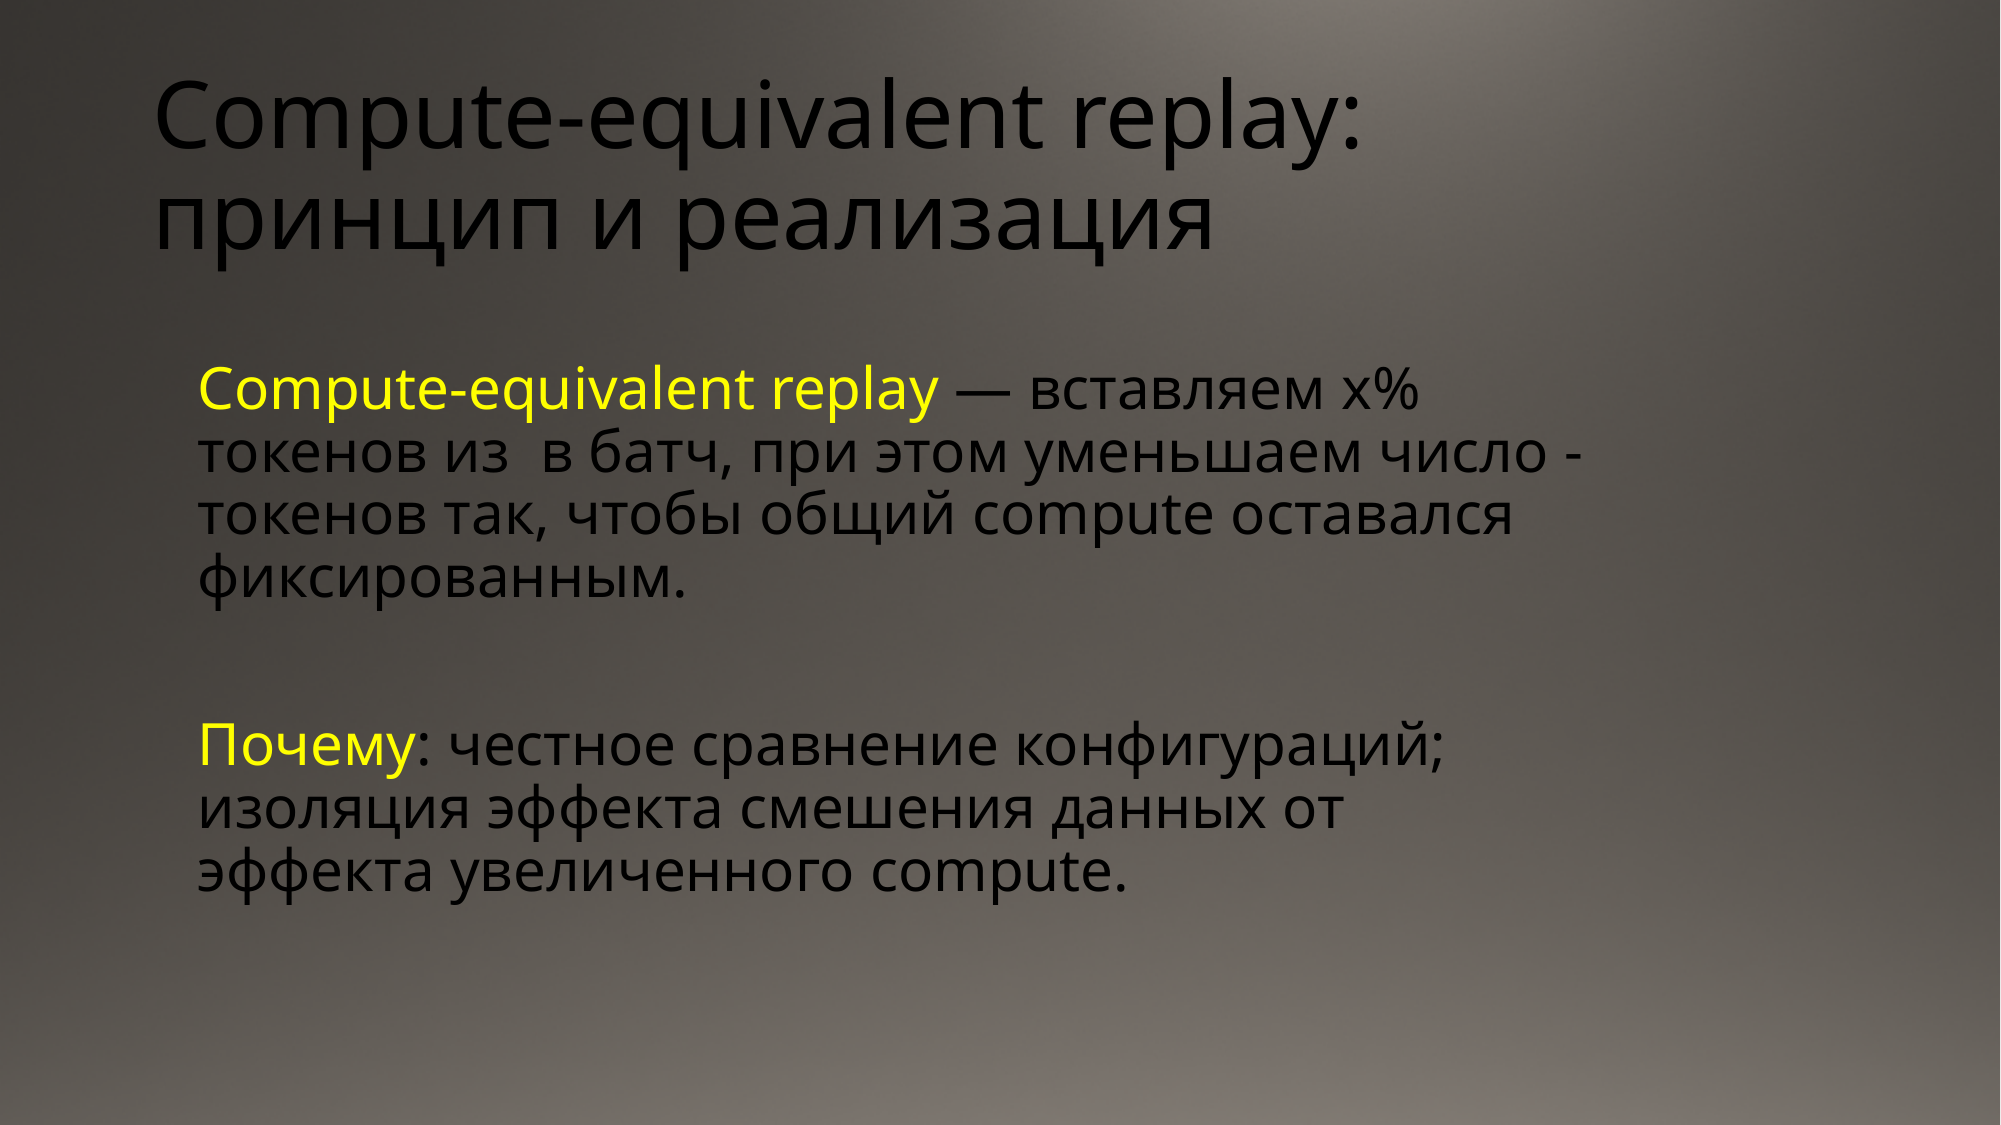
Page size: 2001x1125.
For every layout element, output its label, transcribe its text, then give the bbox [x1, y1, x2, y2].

title Compute-equivalent replay: принцип и реализация [137, 59, 1656, 278]
picture [0, 0, 2001, 1125]
